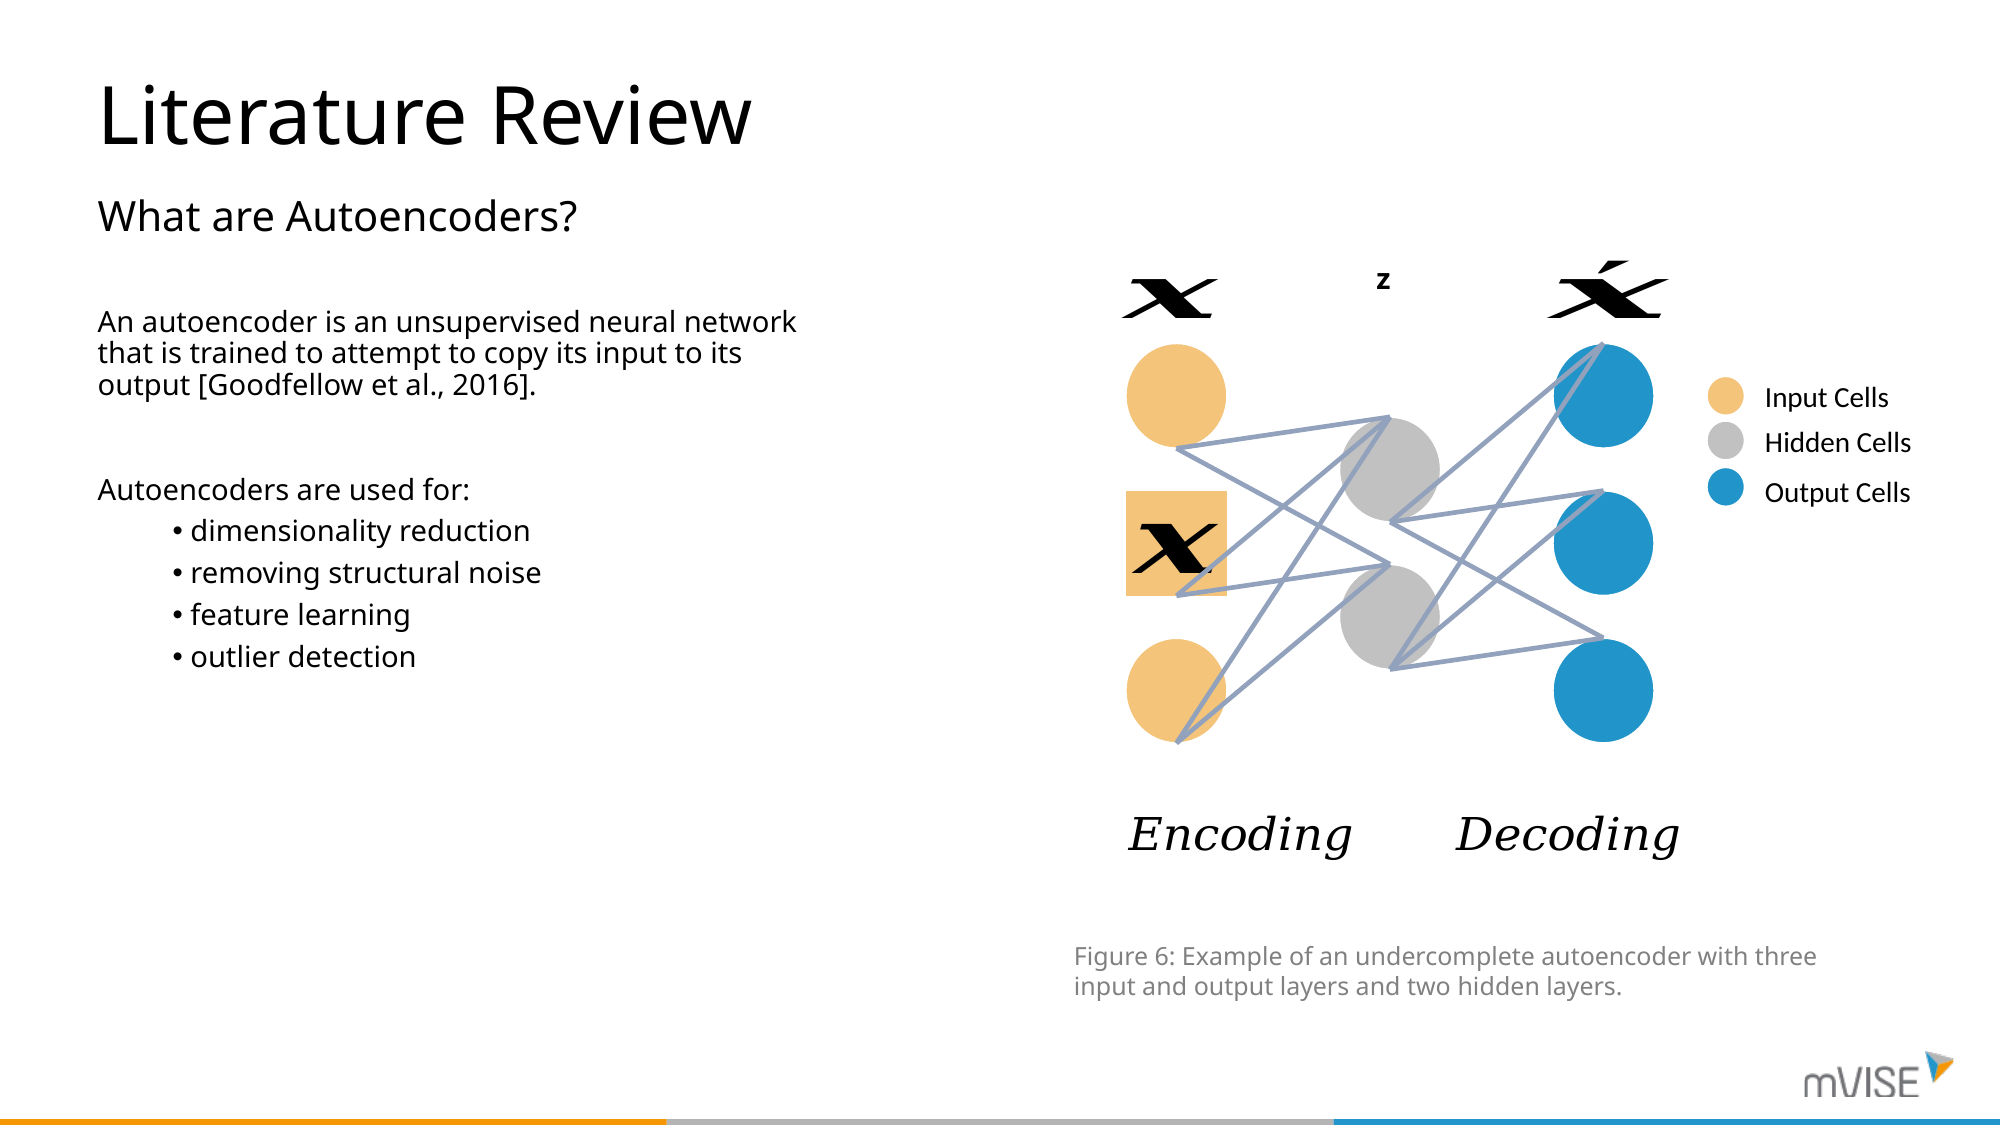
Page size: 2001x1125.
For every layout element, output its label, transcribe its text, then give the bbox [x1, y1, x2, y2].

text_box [1114, 253, 1683, 337]
text_box Figure 6: Example of an undercomplete autoencoder with three input and output layers and two hidden layers. [1059, 933, 1896, 1008]
title Literature Review [82, 66, 1919, 170]
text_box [1125, 810, 1683, 862]
list An autoencoder is an unsupervised neural network that is trained to attempt to copy its input to its output [Goodfellow et al., 2016]. Autoencoders are used for: dimensionality reduction removing structural noise feature learning outlier detection [82, 299, 838, 1005]
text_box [1125, 343, 2000, 744]
subtitle What are Autoencoders? [82, 188, 1919, 260]
